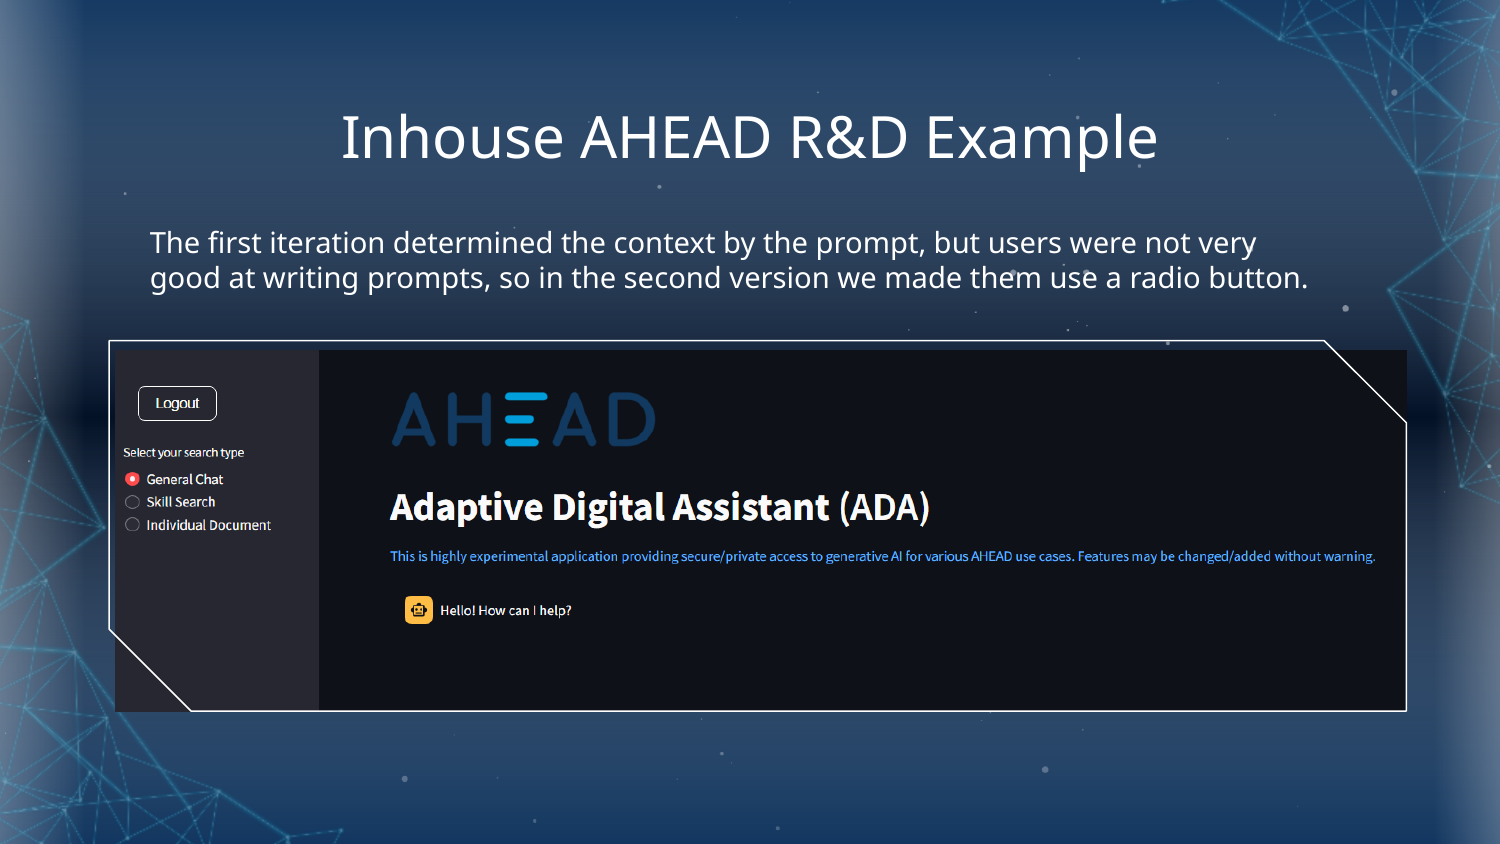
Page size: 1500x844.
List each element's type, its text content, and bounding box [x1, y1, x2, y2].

text_box [109, 340, 1332, 630]
text_box The first iteration determined the context by the prompt, but users were not very good at writing prompts, so in the second version we made them use a radio button. [134, 209, 1332, 314]
title Inhouse AHEAD R&D Example [118, 88, 1383, 183]
picture [0, 0, 1500, 844]
